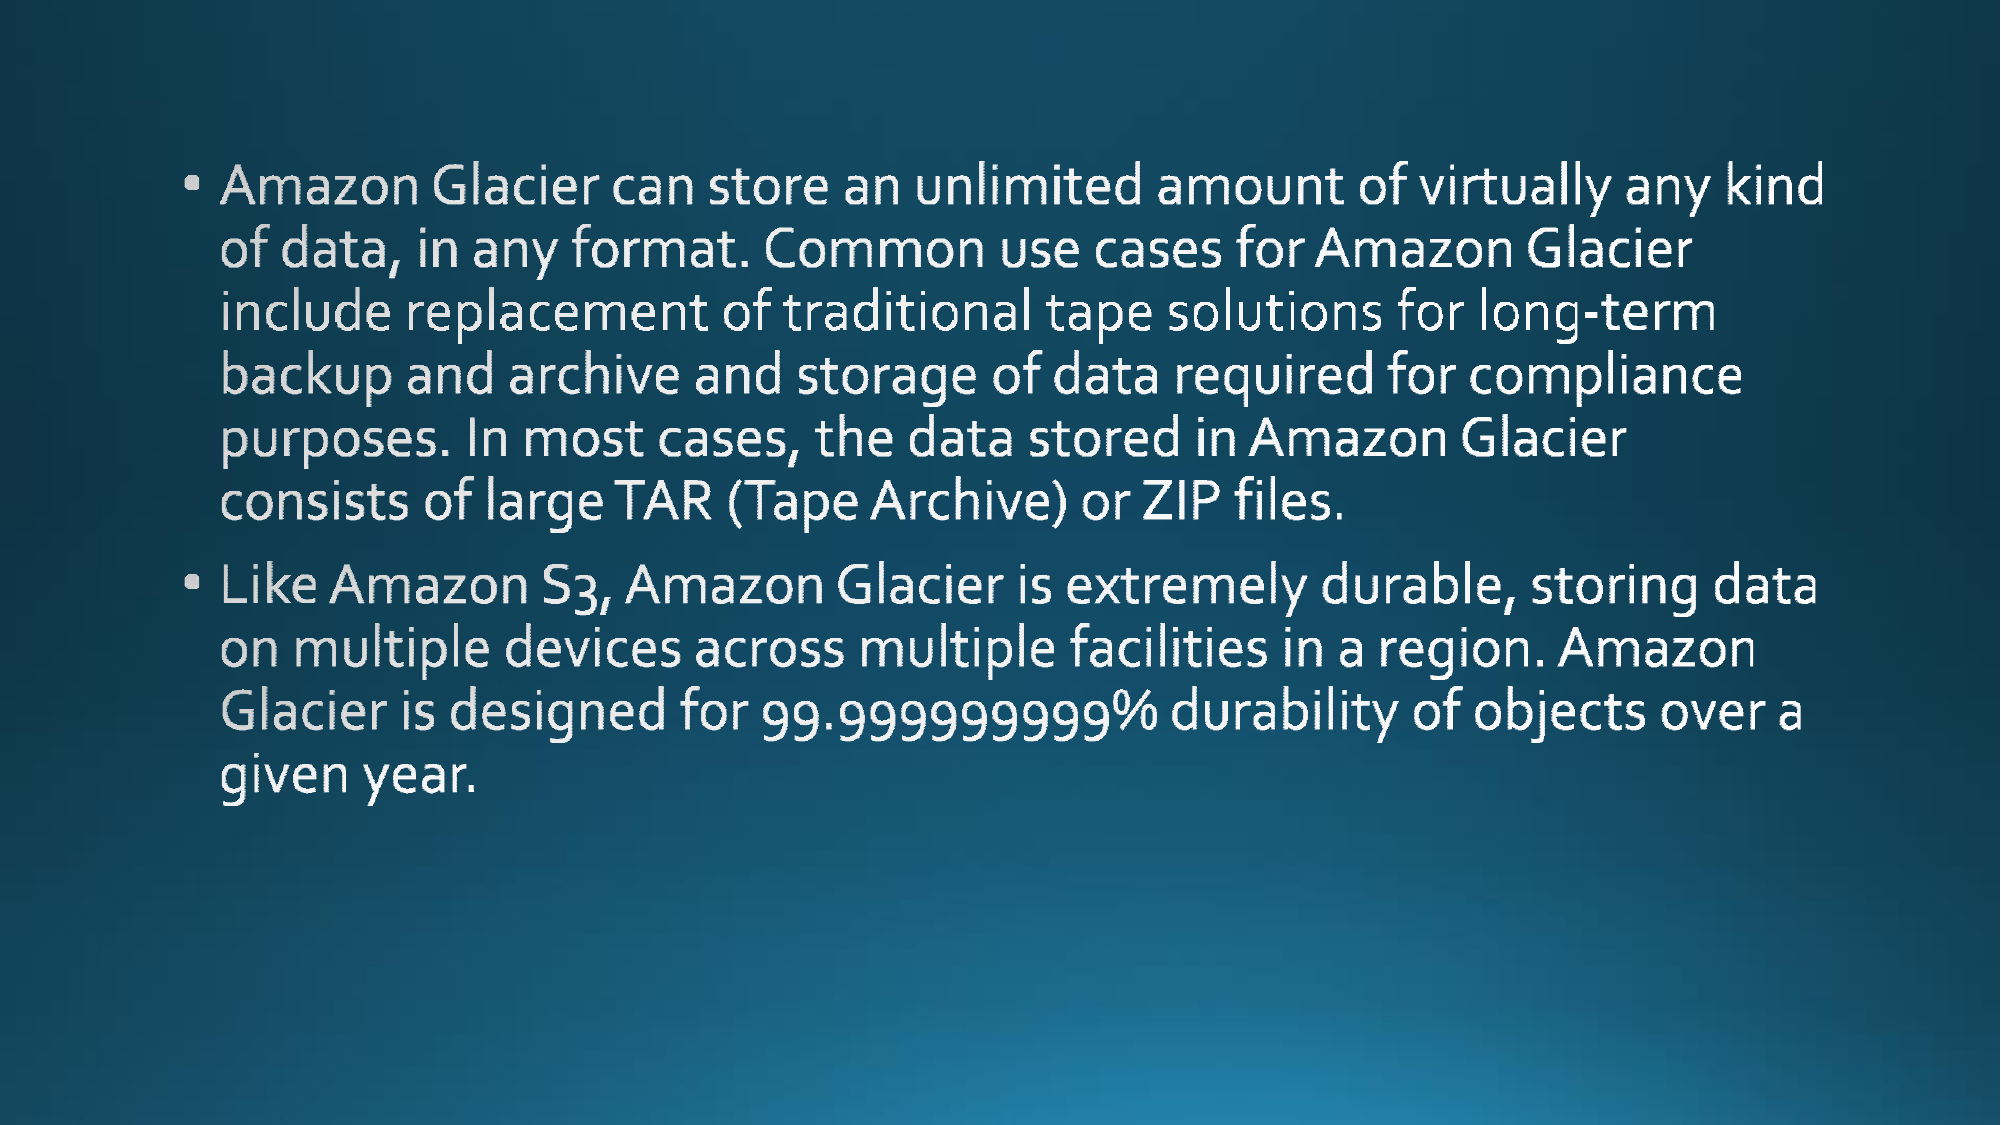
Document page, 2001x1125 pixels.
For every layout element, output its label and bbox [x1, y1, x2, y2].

text_box [223, 414, 1627, 469]
text_box [221, 224, 1693, 280]
text_box [221, 753, 467, 806]
text_box [184, 574, 200, 589]
text_box [1601, 294, 1714, 330]
text_box [184, 175, 200, 190]
text_box [468, 785, 474, 792]
text_box [329, 561, 1816, 617]
text_box [222, 686, 1801, 743]
text_box [223, 561, 316, 603]
picture [0, 0, 2000, 1125]
text_box [221, 476, 1342, 533]
text_box [220, 161, 1822, 217]
text_box [1585, 312, 1598, 318]
text_box [223, 350, 1741, 407]
text_box [221, 623, 1754, 680]
text_box [223, 287, 1578, 344]
